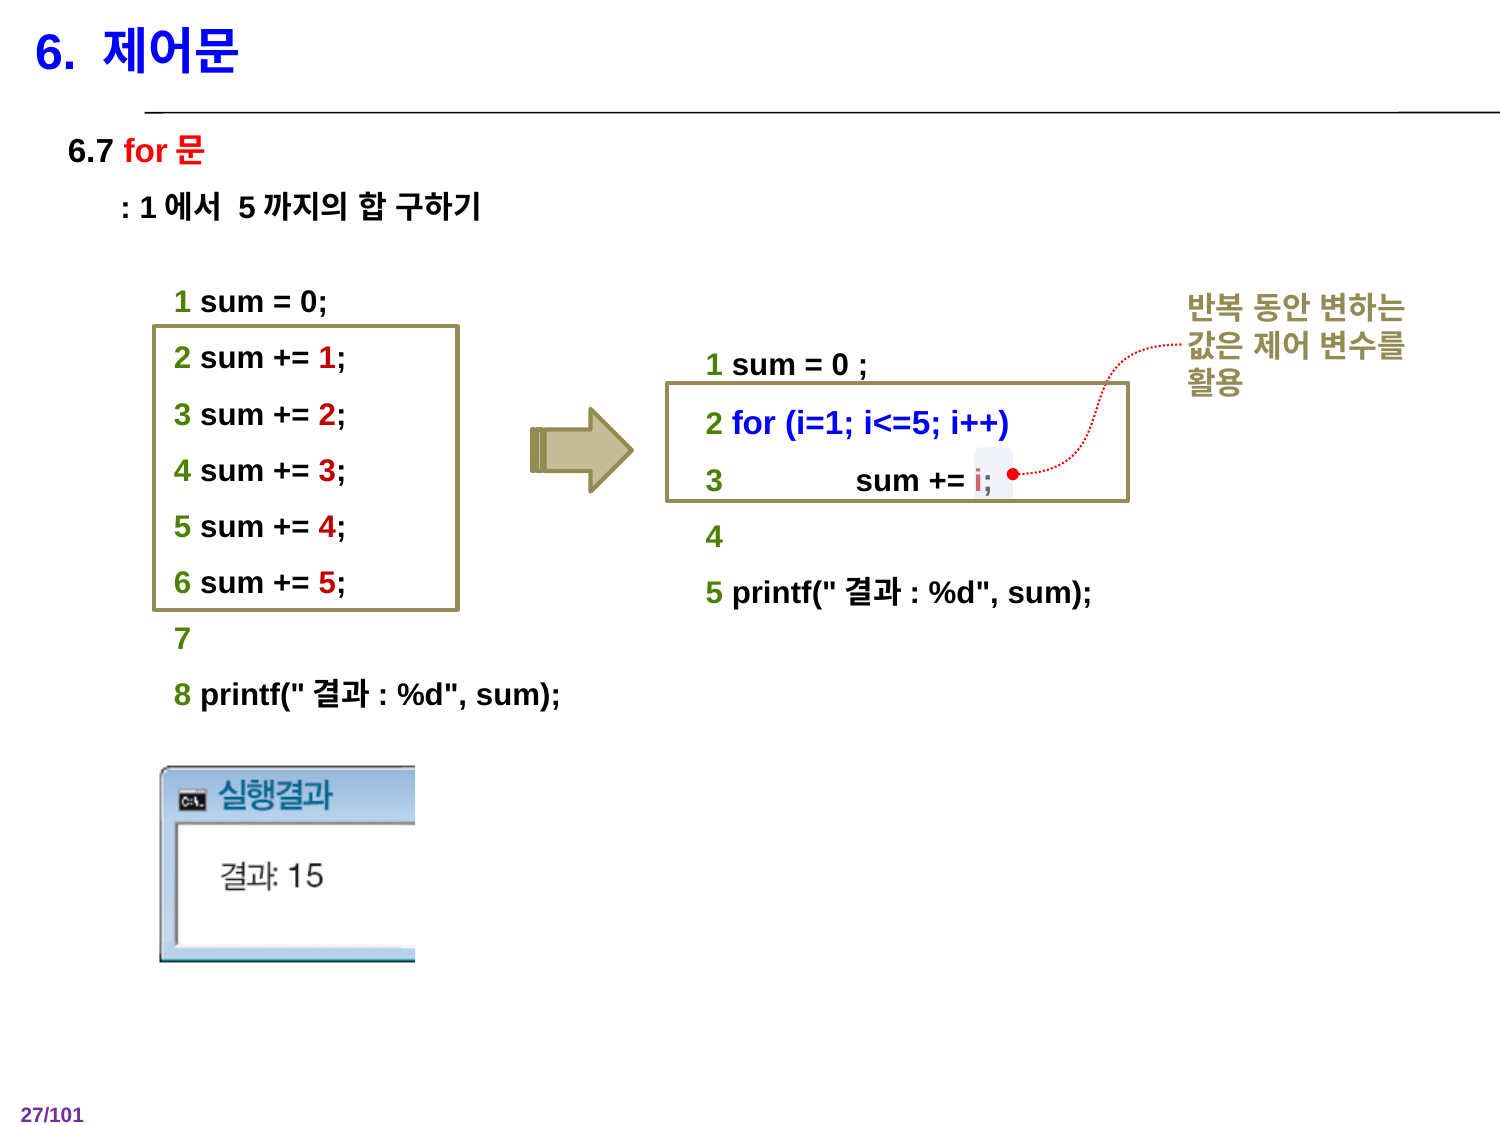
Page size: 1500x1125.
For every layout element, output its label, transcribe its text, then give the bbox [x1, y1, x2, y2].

text_box 1 sum = 0 ; 2 for (i=1; i<=5; i++) 3 sum += i; 4 5 printf("결과: %d", sum); [690, 503, 1441, 618]
text_box [665, 381, 970, 503]
text_box [152, 324, 460, 612]
text_box 1 sum = 0 ; 2 for (i=1; i<=5; i++) 3 sum += i; 4 5 printf("결과: %d", sum); [690, 317, 969, 381]
text_box [530, 406, 634, 494]
text_box 6. 제어문 [20, 12, 1412, 88]
picture [154, 762, 416, 965]
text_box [974, 282, 1465, 502]
text_box 1 sum = 0; 2 sum += 1; 3 sum += 2; 4 sum += 3; 5 sum += 4; 6 sum += 5; 7 8 printf("결과: %d", sum); [159, 255, 756, 720]
text_box 6.7 for문 : 1에서 5까지의 합 구하기 [53, 101, 1400, 233]
